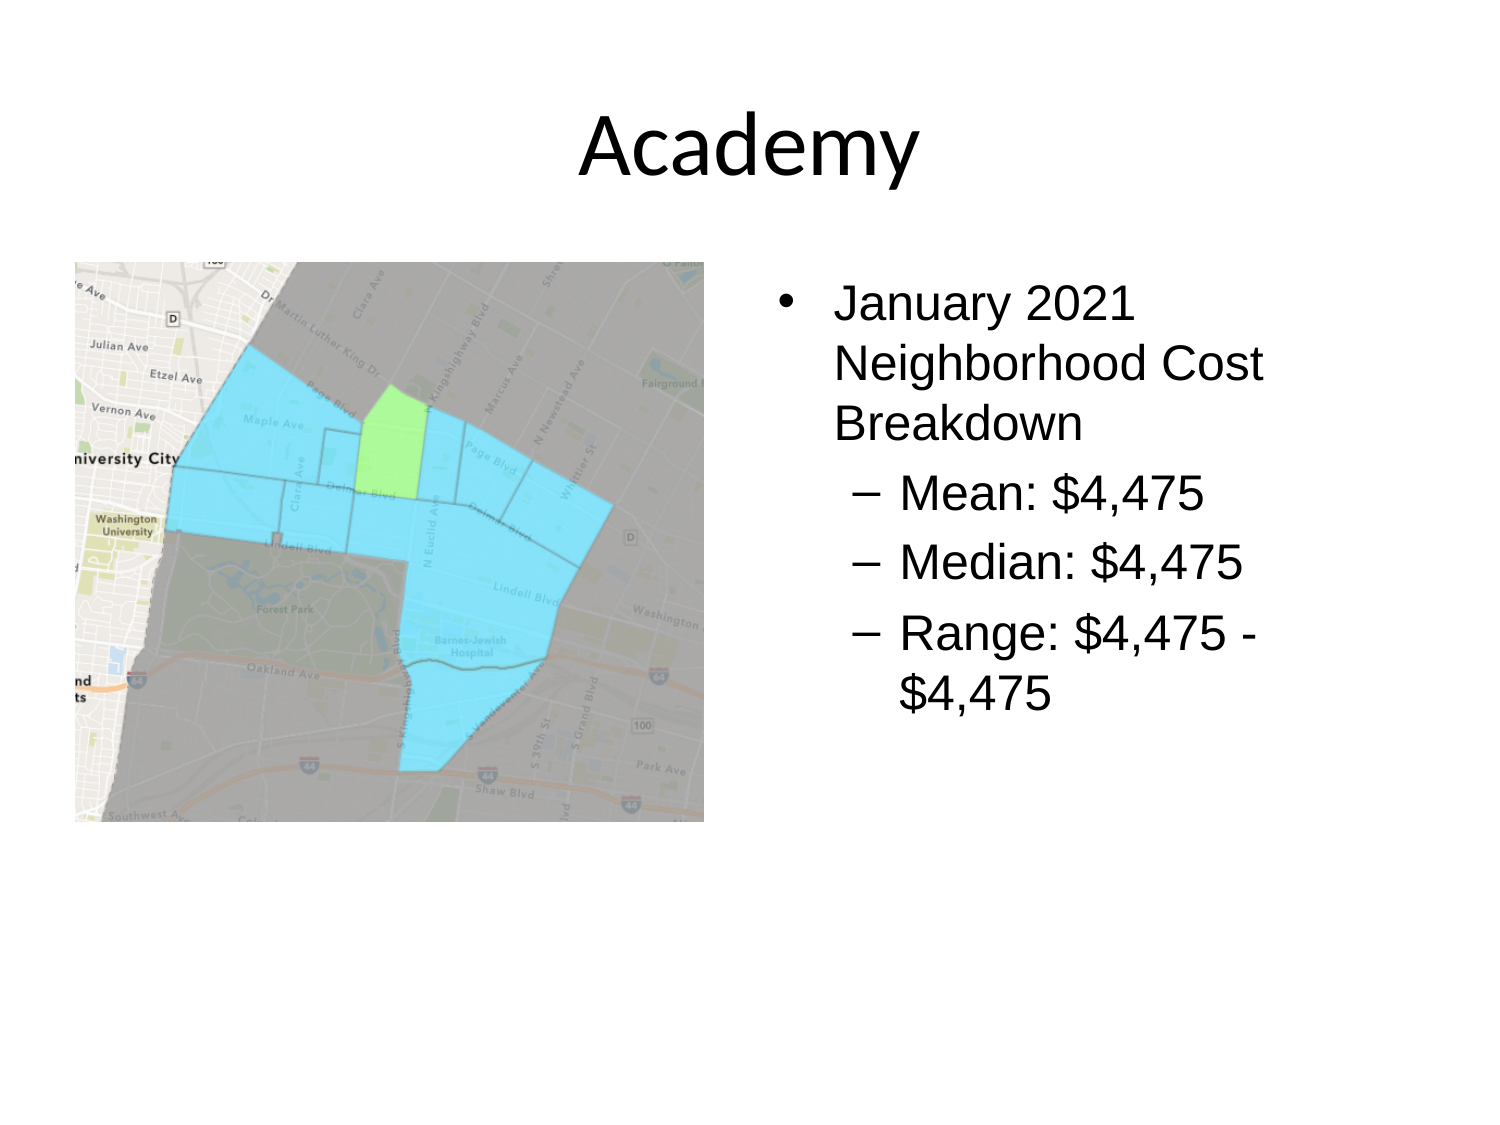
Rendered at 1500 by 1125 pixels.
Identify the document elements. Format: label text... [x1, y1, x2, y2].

list January 2021 Neighborhood Cost Breakdown Mean: $4,475 Median: $4,475 Range: $4,475 - $4,475 [762, 262, 1425, 1005]
title Academy [75, 45, 1425, 233]
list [74, 262, 704, 823]
